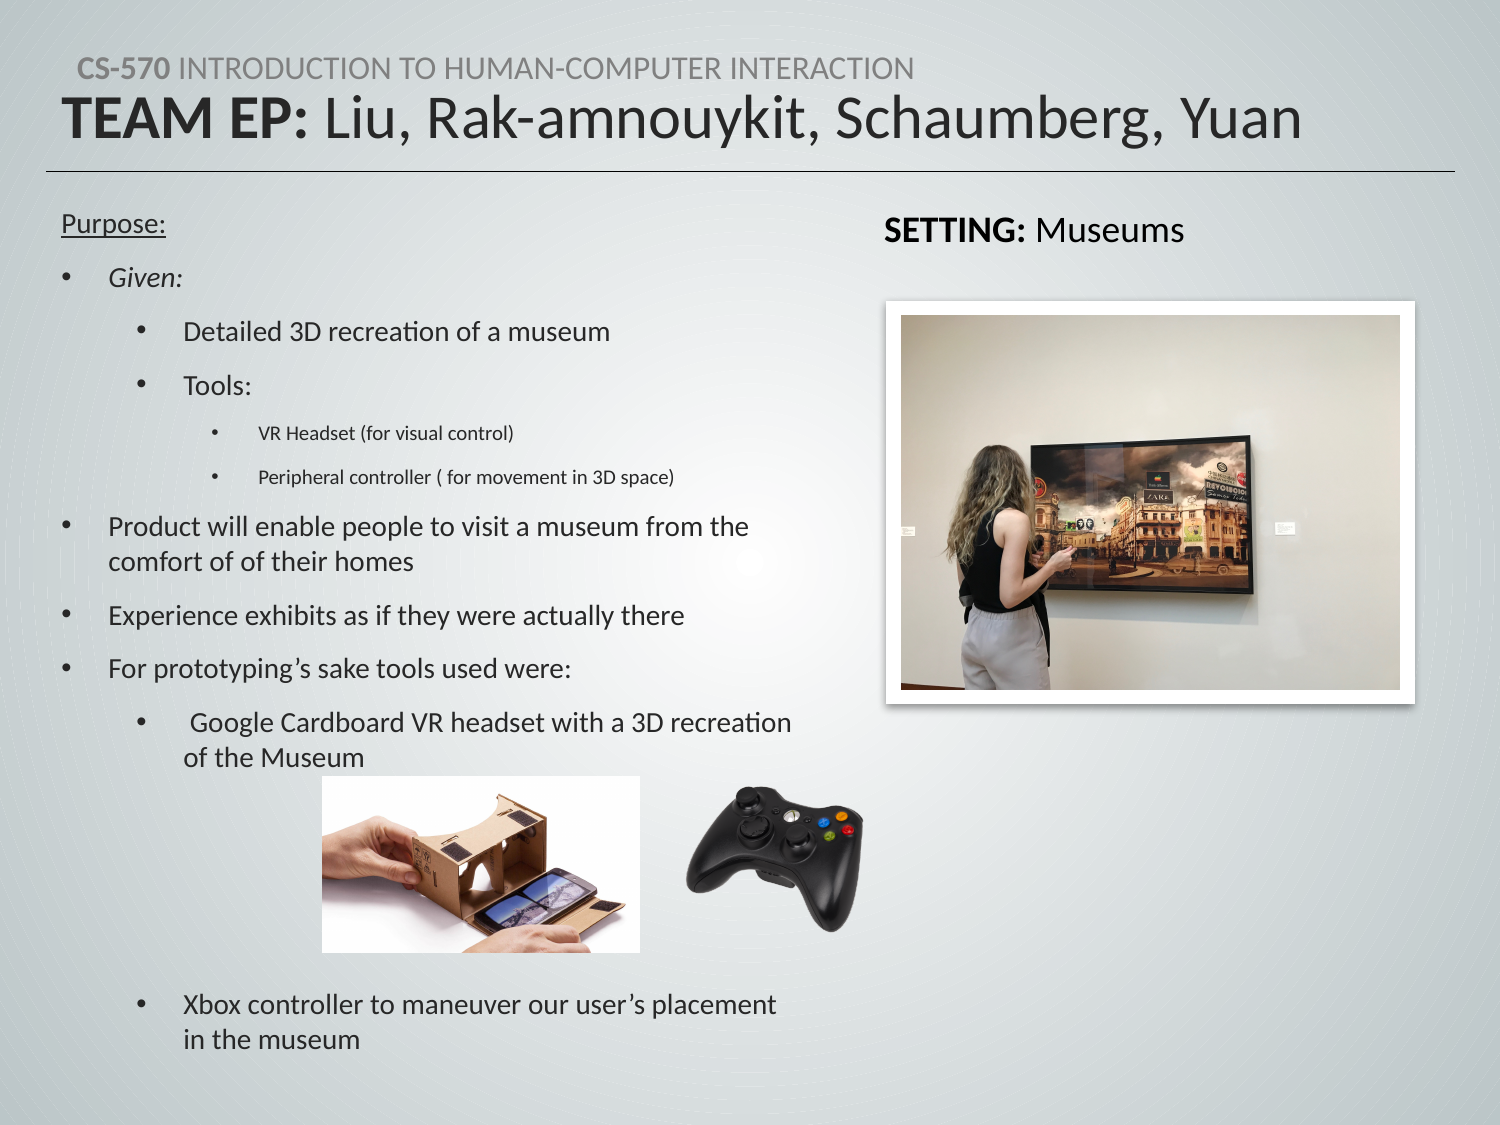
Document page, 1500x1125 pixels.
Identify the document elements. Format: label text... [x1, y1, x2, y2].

text_box SETTING: Museums [869, 197, 1439, 258]
text_box CS-570 INTRODUCTION TO HUMAN-COMPUTER INTERACTION [62, 38, 932, 94]
list Purpose: Given: Detailed 3D recreation of a museum Tools: VR Headset (for visual control) Peripheral controller ( for movement in 3D space) Product will enable people to visit a museum from the comfort of of their homes Experience exhibits as if they were actually there For prototyping’s sake tools used were: Google Cardboard VR headset with a 3D recreation of the Museum Xbox controller to maneuver our user’s placement in the museum [46, 197, 816, 1084]
picture [681, 781, 870, 936]
picture [900, 315, 1401, 691]
picture [322, 775, 640, 954]
title TEAM EP: Liu, Rak-amnouykit, Schaumberg, Yuan [46, 55, 1397, 171]
